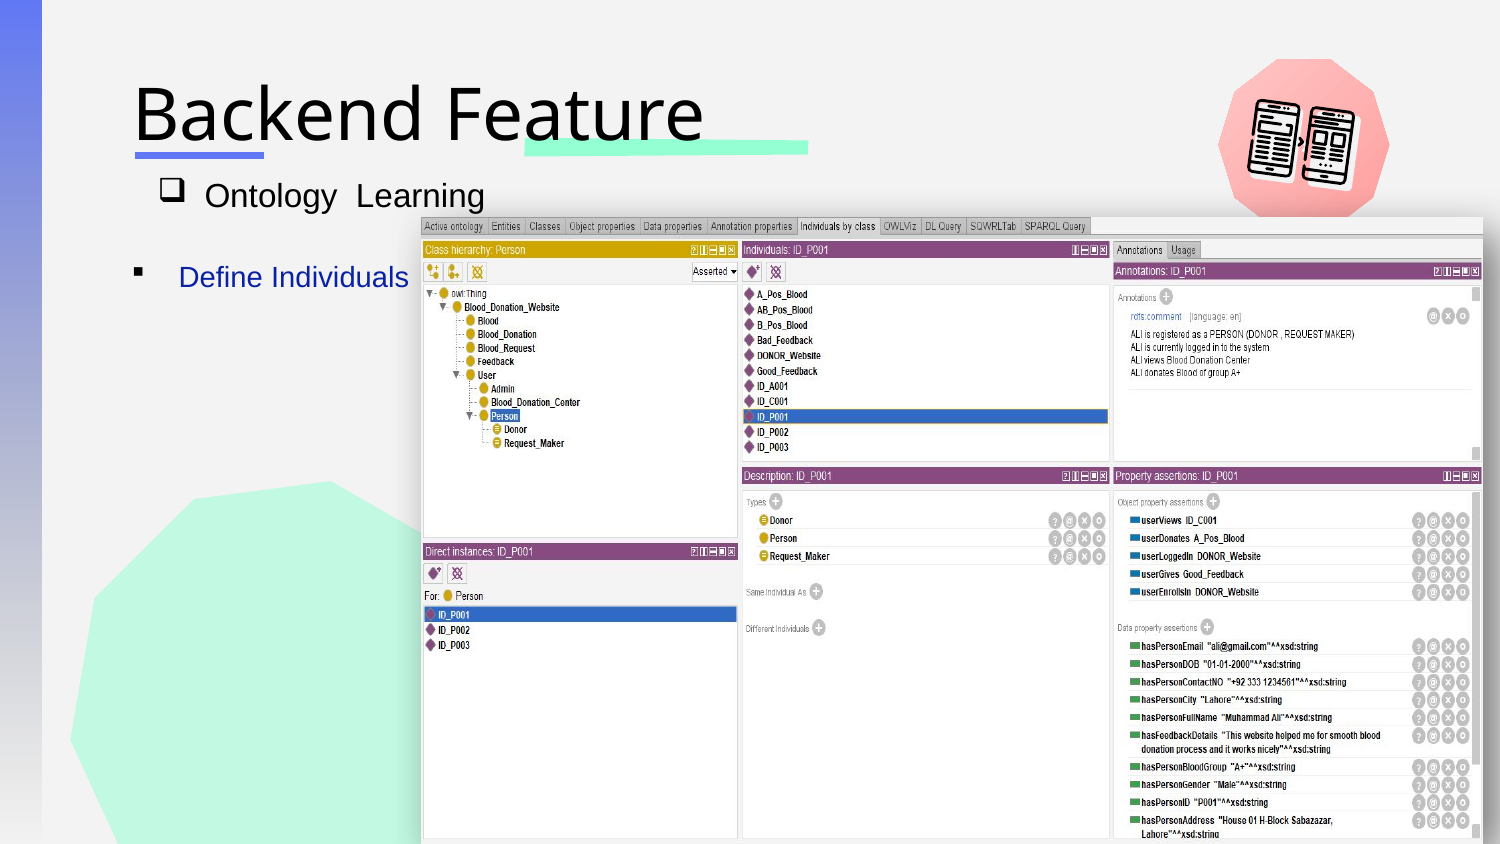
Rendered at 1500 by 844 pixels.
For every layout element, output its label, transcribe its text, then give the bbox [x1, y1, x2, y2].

title Backend Feature [116, 52, 1216, 147]
text_box [524, 147, 809, 157]
picture [421, 217, 1484, 844]
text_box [1250, 104, 1358, 186]
text_box [1218, 59, 1390, 200]
text_box Define Individuals [116, 232, 410, 301]
text_box Ontology Learning [143, 166, 625, 222]
